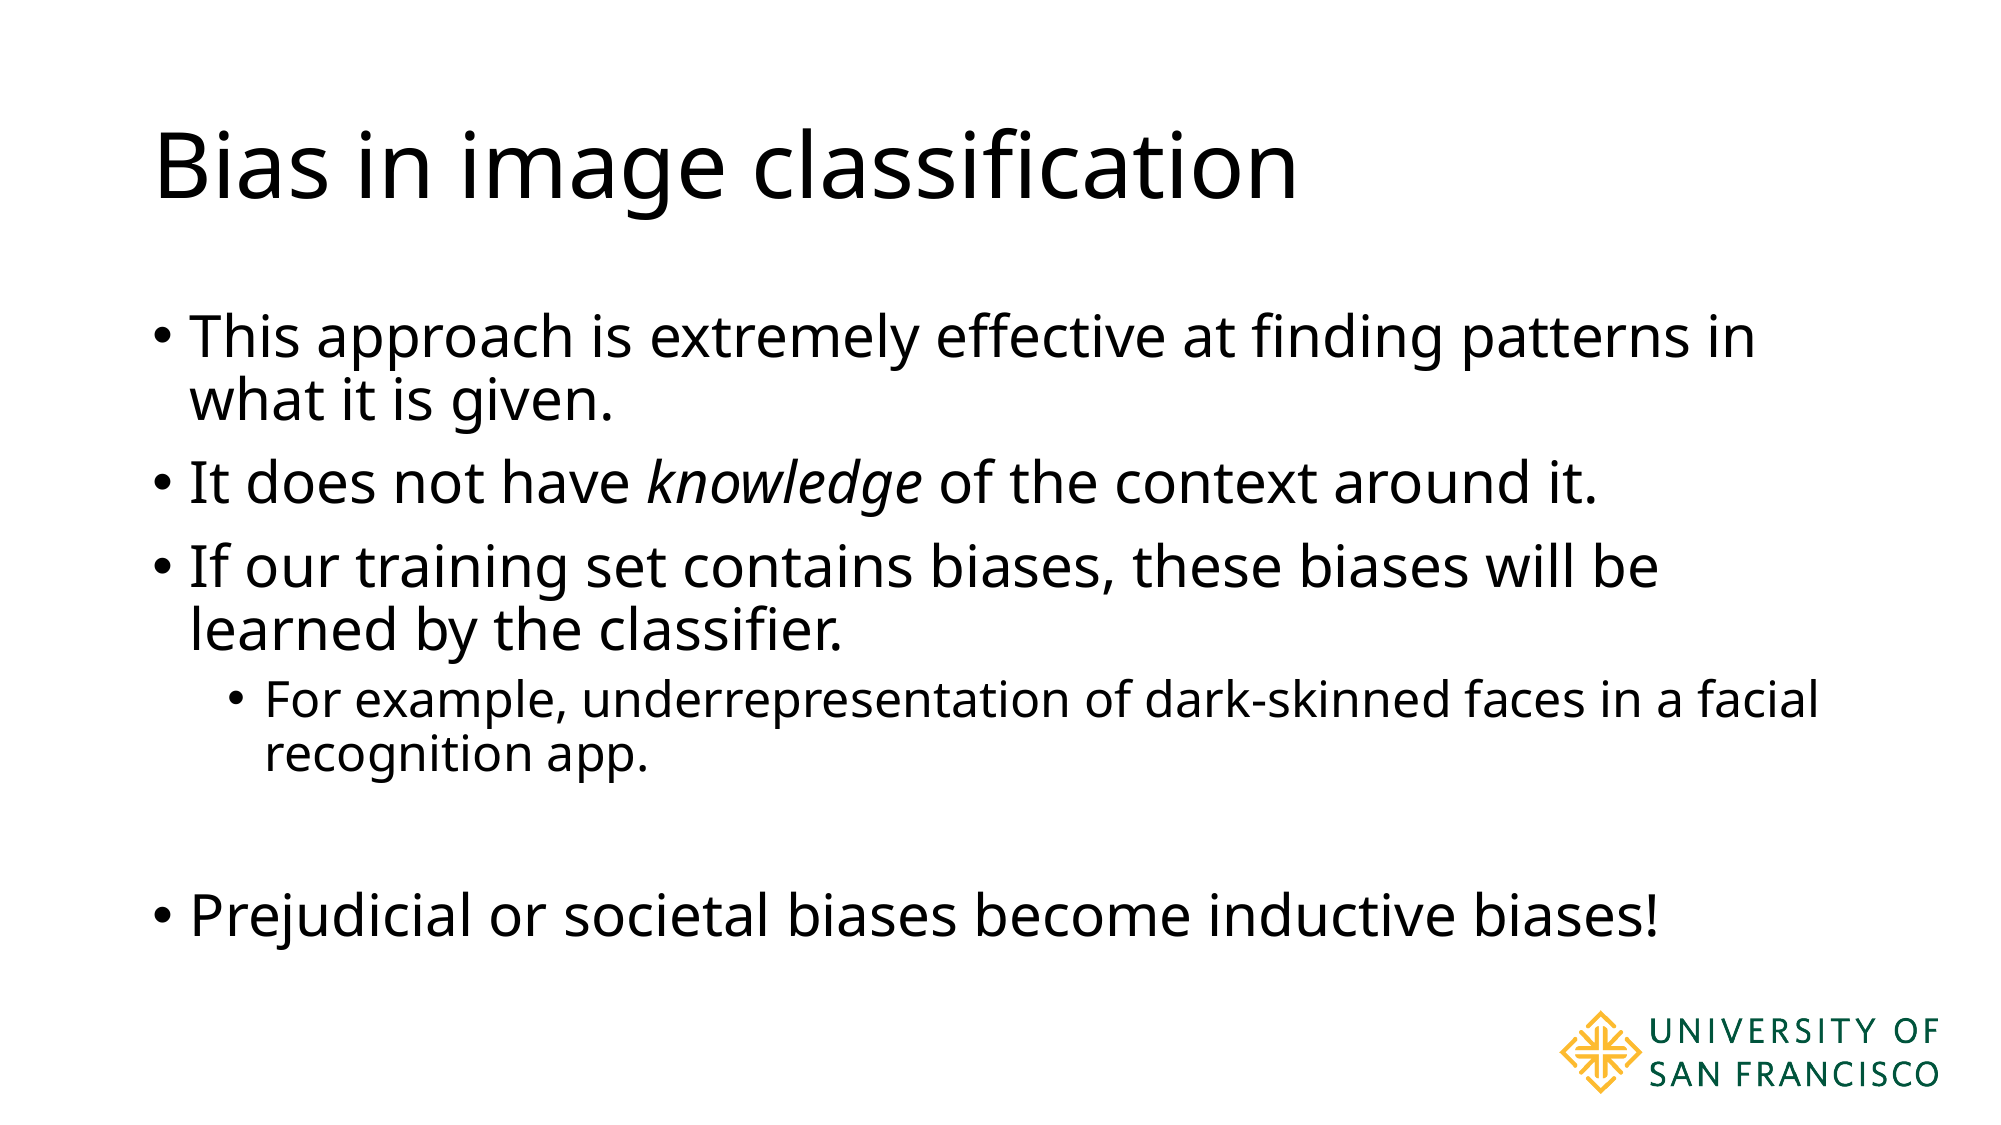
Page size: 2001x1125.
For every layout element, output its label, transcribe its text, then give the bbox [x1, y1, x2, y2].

title Bias in image classification [137, 59, 1863, 278]
picture [1559, 1010, 1938, 1094]
list This approach is extremely effective at finding patterns in what it is given. It does not have knowledge of the context around it. If our training set contains biases, these biases will be learned by the classifier. For example, underrepresentation of dark-skinned faces in a facial recognition app. Prejudicial or societal biases become inductive biases! [137, 299, 1863, 1014]
